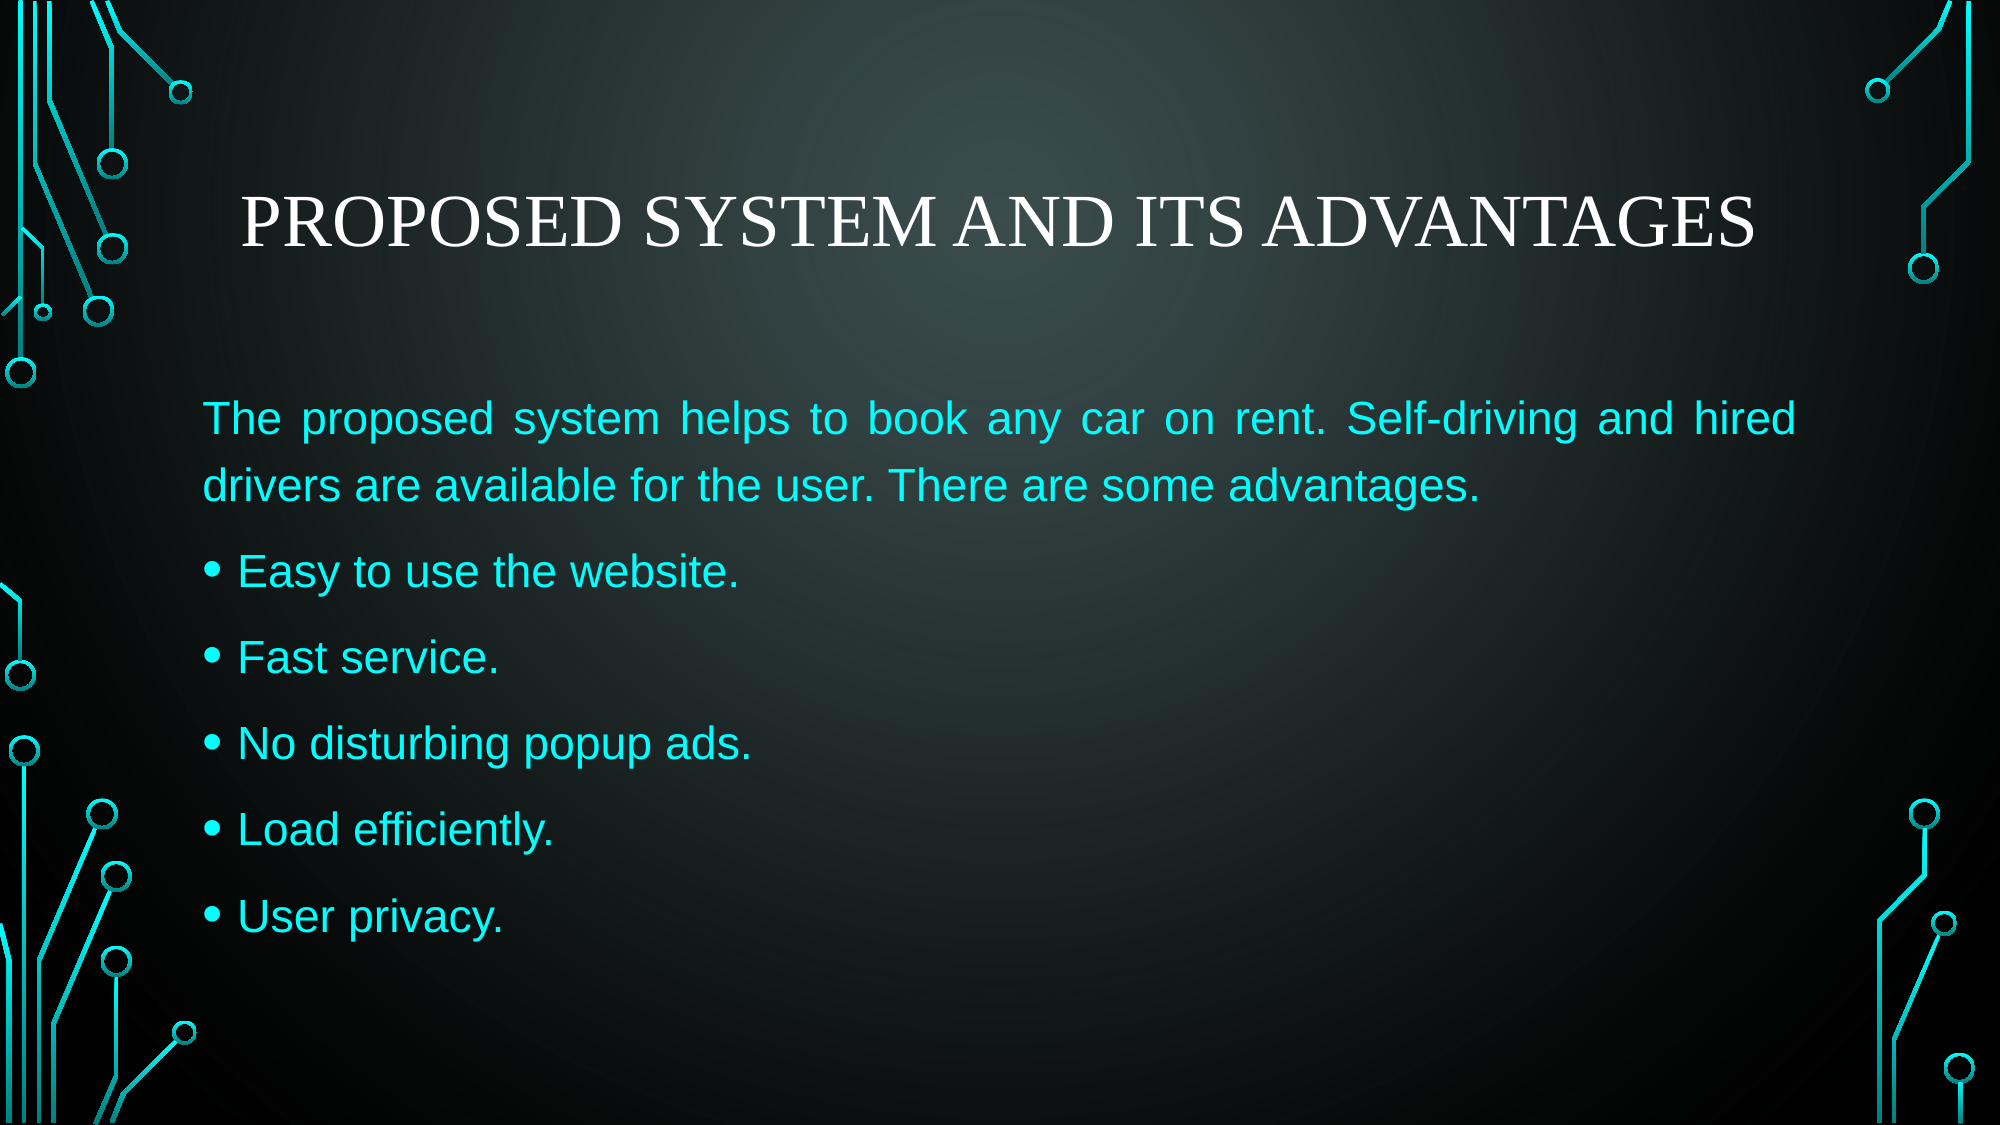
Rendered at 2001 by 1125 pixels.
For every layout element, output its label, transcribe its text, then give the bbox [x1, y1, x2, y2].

title Proposed System and its Advantages [187, 101, 1813, 344]
list The proposed system helps to book any car on rent. Self-driving and hired drivers are available for the user. There are some advantages. Easy to use the website. Fast service. No disturbing popup ads. Load efficiently. User privacy. [187, 369, 1813, 950]
